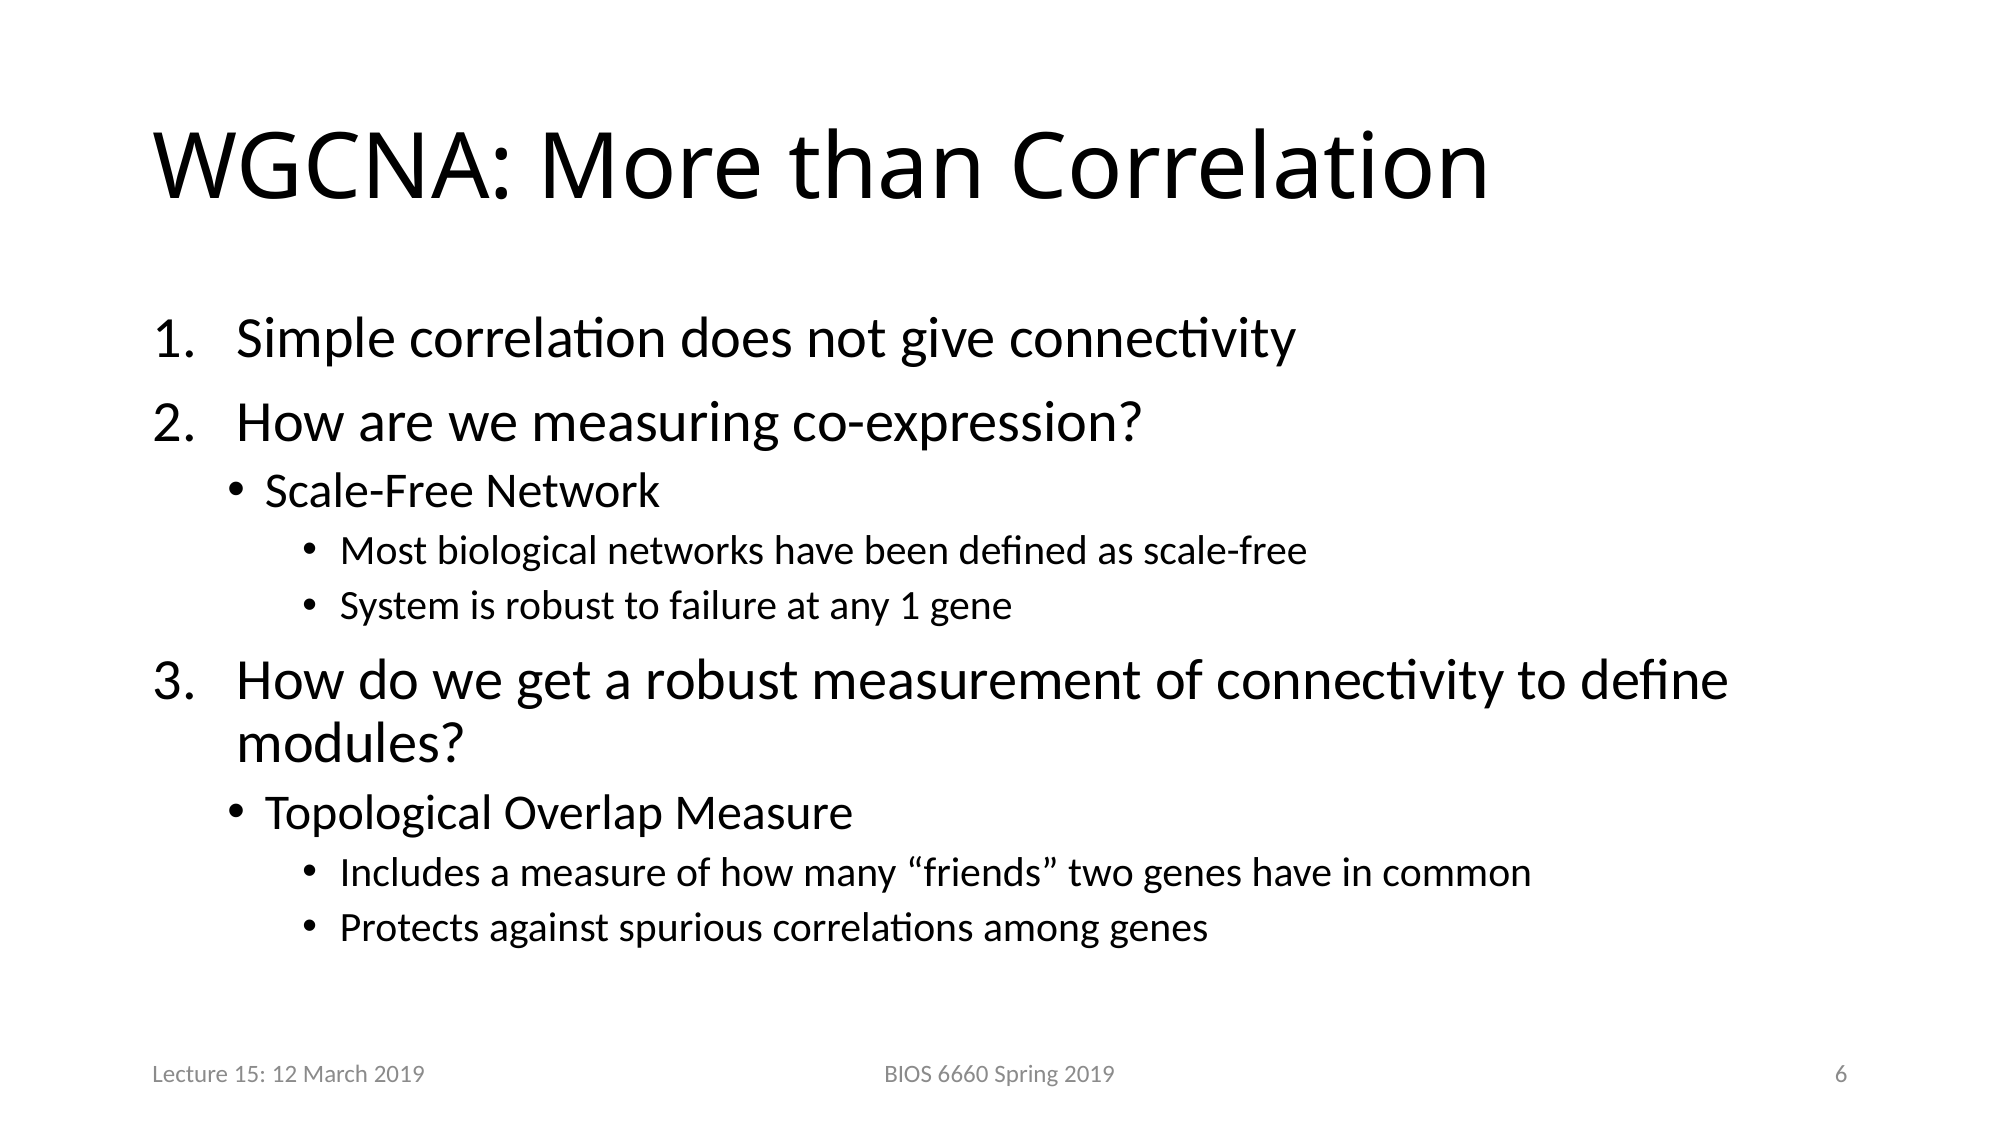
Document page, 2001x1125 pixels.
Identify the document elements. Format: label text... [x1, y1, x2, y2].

title WGCNA: More than Correlation [137, 59, 1863, 278]
text_box [857, 467, 1143, 658]
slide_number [137, 1042, 588, 1103]
slide_number 6 [1412, 1042, 1863, 1103]
footer BIOS 6660 Spring 2019 [662, 1042, 1338, 1103]
list Simple correlation does not give connectivity How are we measuring co-expression? Scale-Free Network Most biological networks have been defined as scale-free System is robust to failure at any 1 gene How do we get a robust measurement of connectivity to define modules? Topological Overlap Measure Includes a measure of how many “friends” two genes have in common Protects against spurious correlations among genes [137, 299, 1863, 1014]
